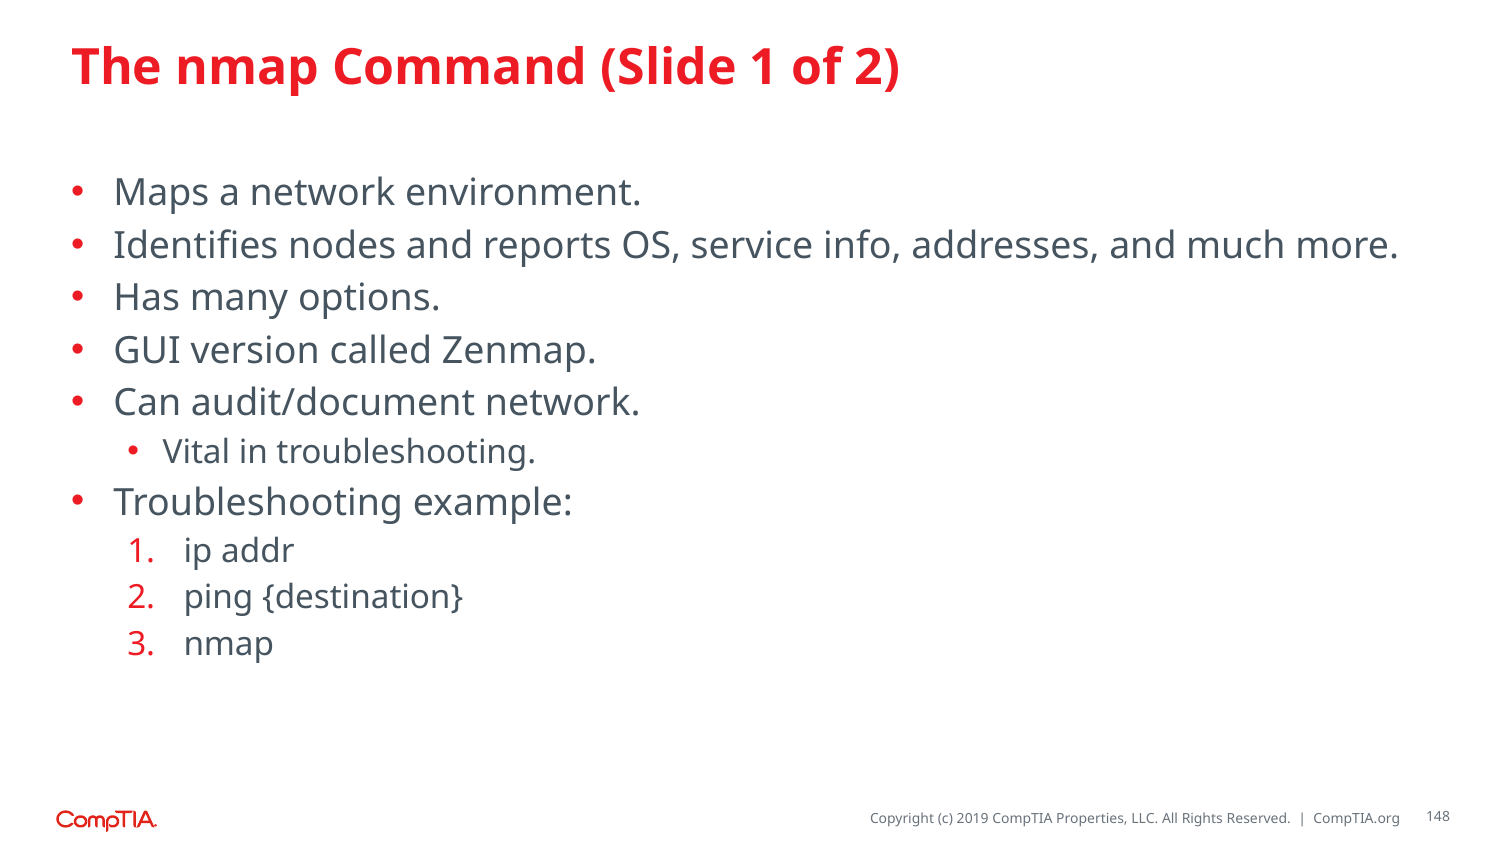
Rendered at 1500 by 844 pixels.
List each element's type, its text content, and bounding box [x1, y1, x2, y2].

slide_number 148 [1407, 800, 1450, 835]
list Maps a network environment. Identifies nodes and reports OS, service info, addresses, and much more. Has many options. GUI version called Zenmap. Can audit/document network. Vital in troubleshooting. Troubleshooting example: ip addr ping {destination} nmap [56, 160, 1444, 746]
title The nmap Command (Slide 1 of 2) [56, 12, 1444, 117]
